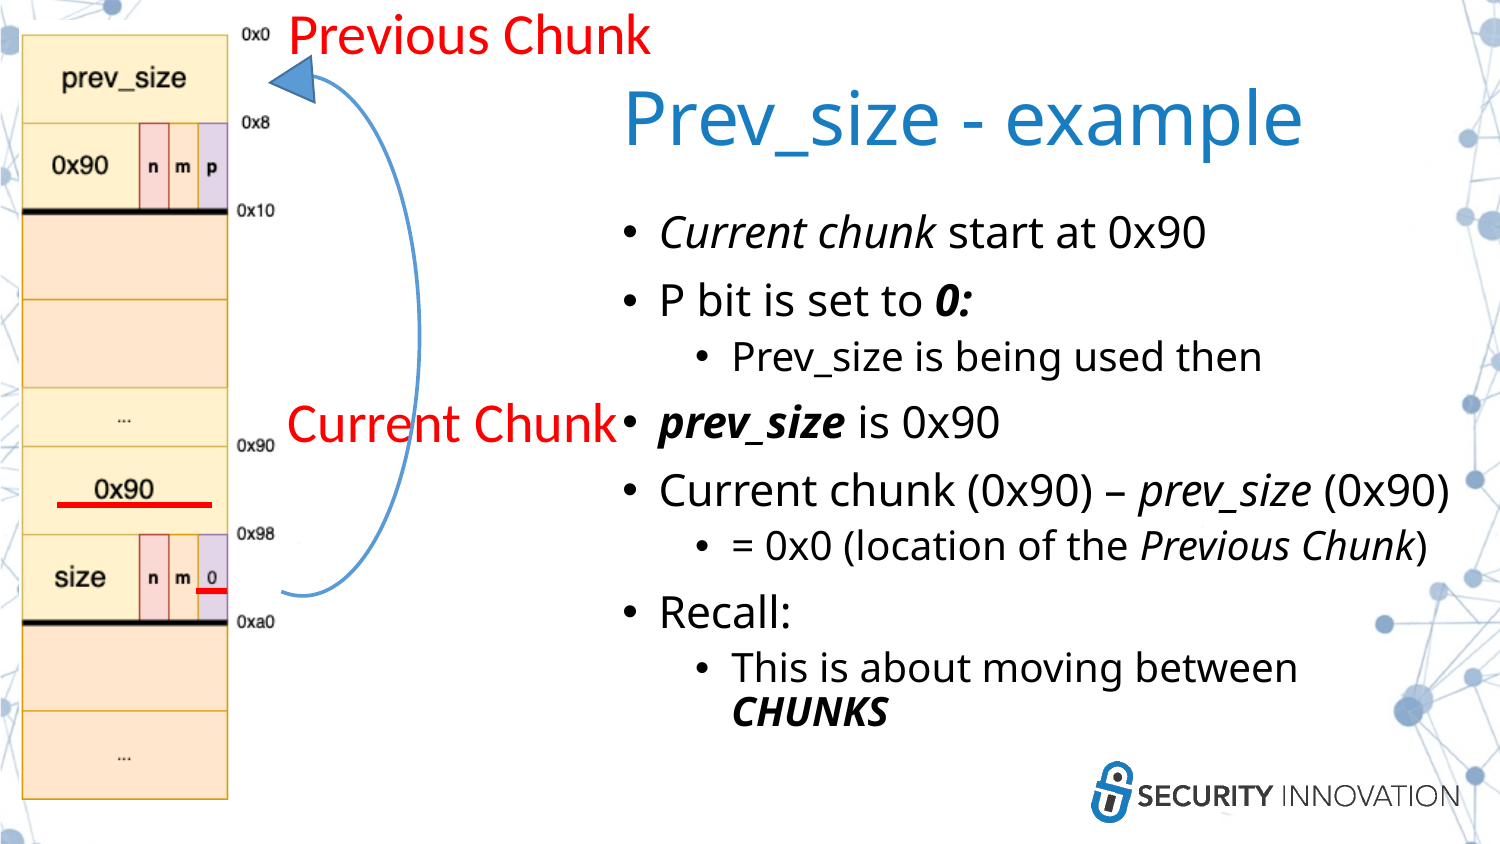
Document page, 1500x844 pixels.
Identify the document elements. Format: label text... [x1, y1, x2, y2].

text_box Current Chunk [287, 378, 299, 462]
text_box [287, 75, 421, 597]
picture [1091, 1, 1500, 844]
list Current chunk start at 0x90 P bit is set to 0: Prev_size is being used then prev_size is 0x90 Current chunk (0x90) – prev_size (0x90) = 0x0 (location of the Previous Chunk) Recall: This is about moving between CHUNKS [607, 202, 1470, 787]
picture [315, 75, 333, 83]
text_box Previous Chunk [273, 0, 719, 75]
text_box [287, 54, 316, 104]
picture [1, 1, 333, 844]
title Prev_size - example [607, 39, 1381, 202]
text_box Current Chunk [406, 378, 655, 462]
